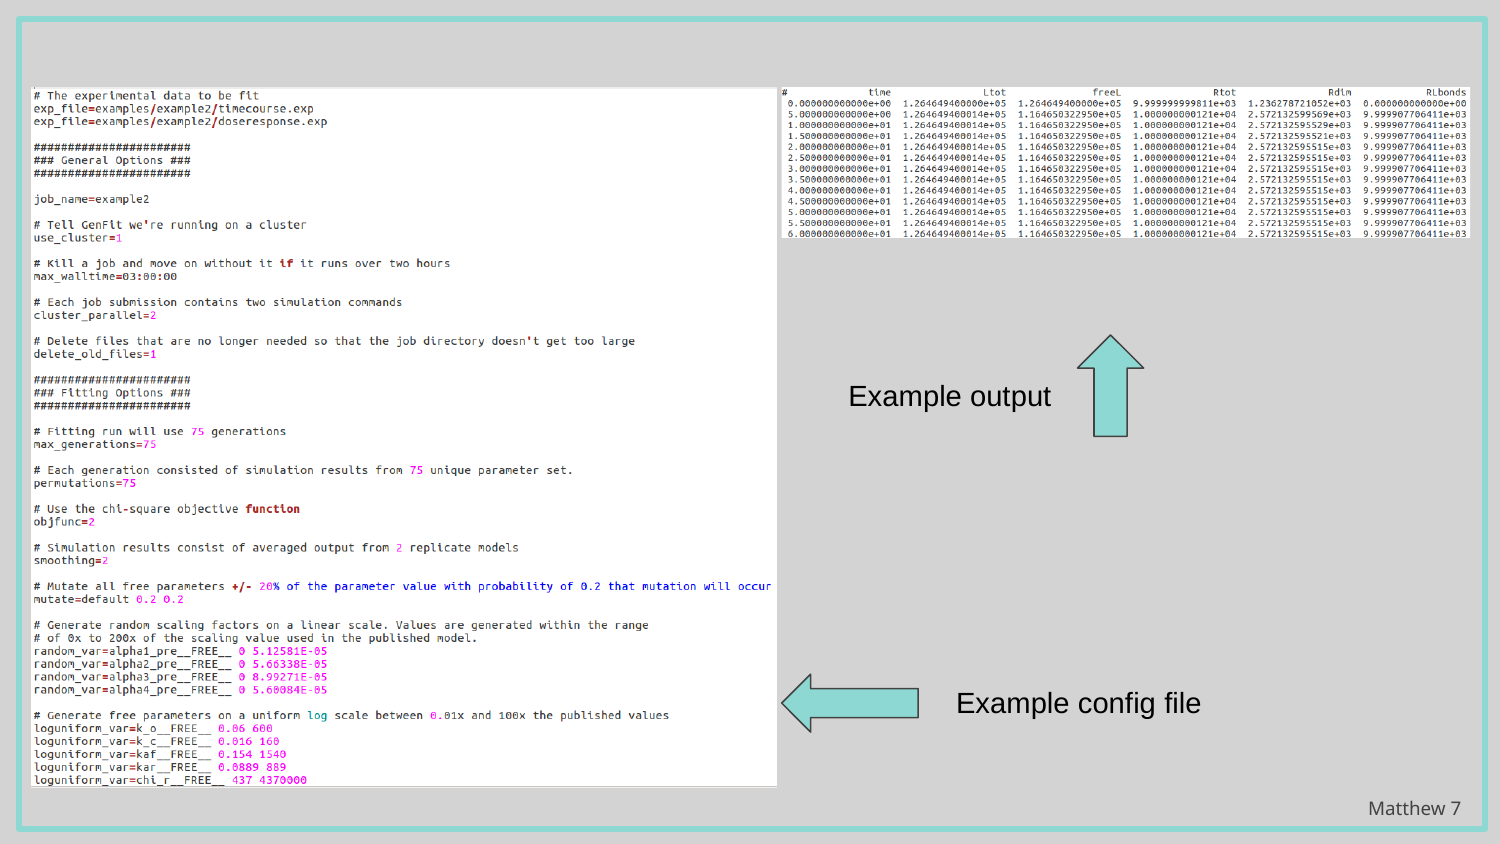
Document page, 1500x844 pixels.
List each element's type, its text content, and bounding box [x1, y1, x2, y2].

picture [781, 86, 1471, 238]
slide_number Matthew ‹#› [1339, 777, 1477, 842]
text_box [781, 674, 919, 733]
picture [30, 86, 777, 788]
text_box [1077, 334, 1144, 437]
text_box Example output [833, 361, 1080, 437]
text_box Example config file [941, 668, 1231, 744]
